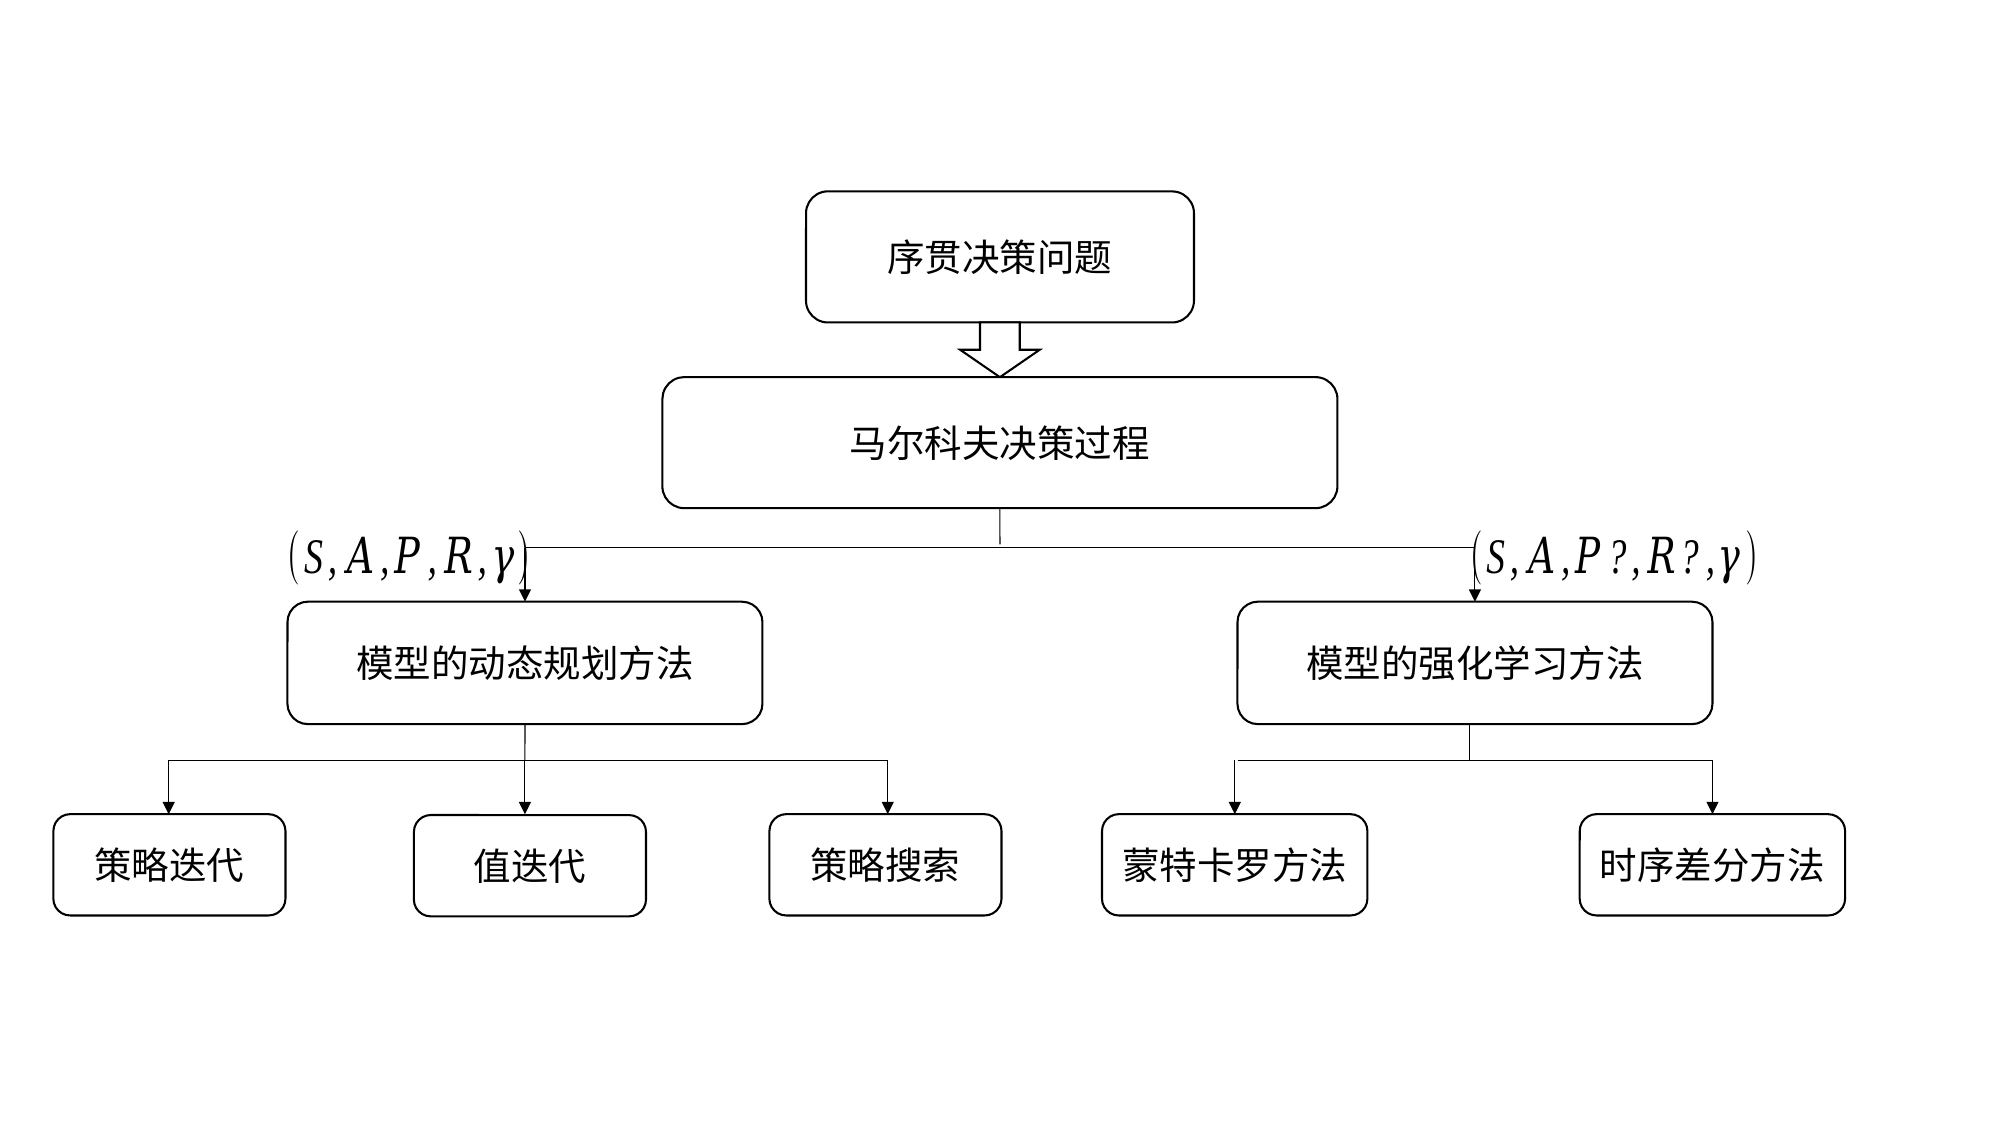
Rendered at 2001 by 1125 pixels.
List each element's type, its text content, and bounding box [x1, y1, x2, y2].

text_box 值迭代 [412, 813, 648, 918]
text_box 策略搜索 [768, 813, 1003, 917]
text_box [956, 321, 1043, 376]
text_box 策略迭代 [52, 813, 287, 917]
text_box 蒙特卡罗方法 [1100, 813, 1369, 917]
text_box 时序差分方法 [1578, 813, 1847, 917]
text_box 序贯决策问题 [804, 190, 1196, 324]
